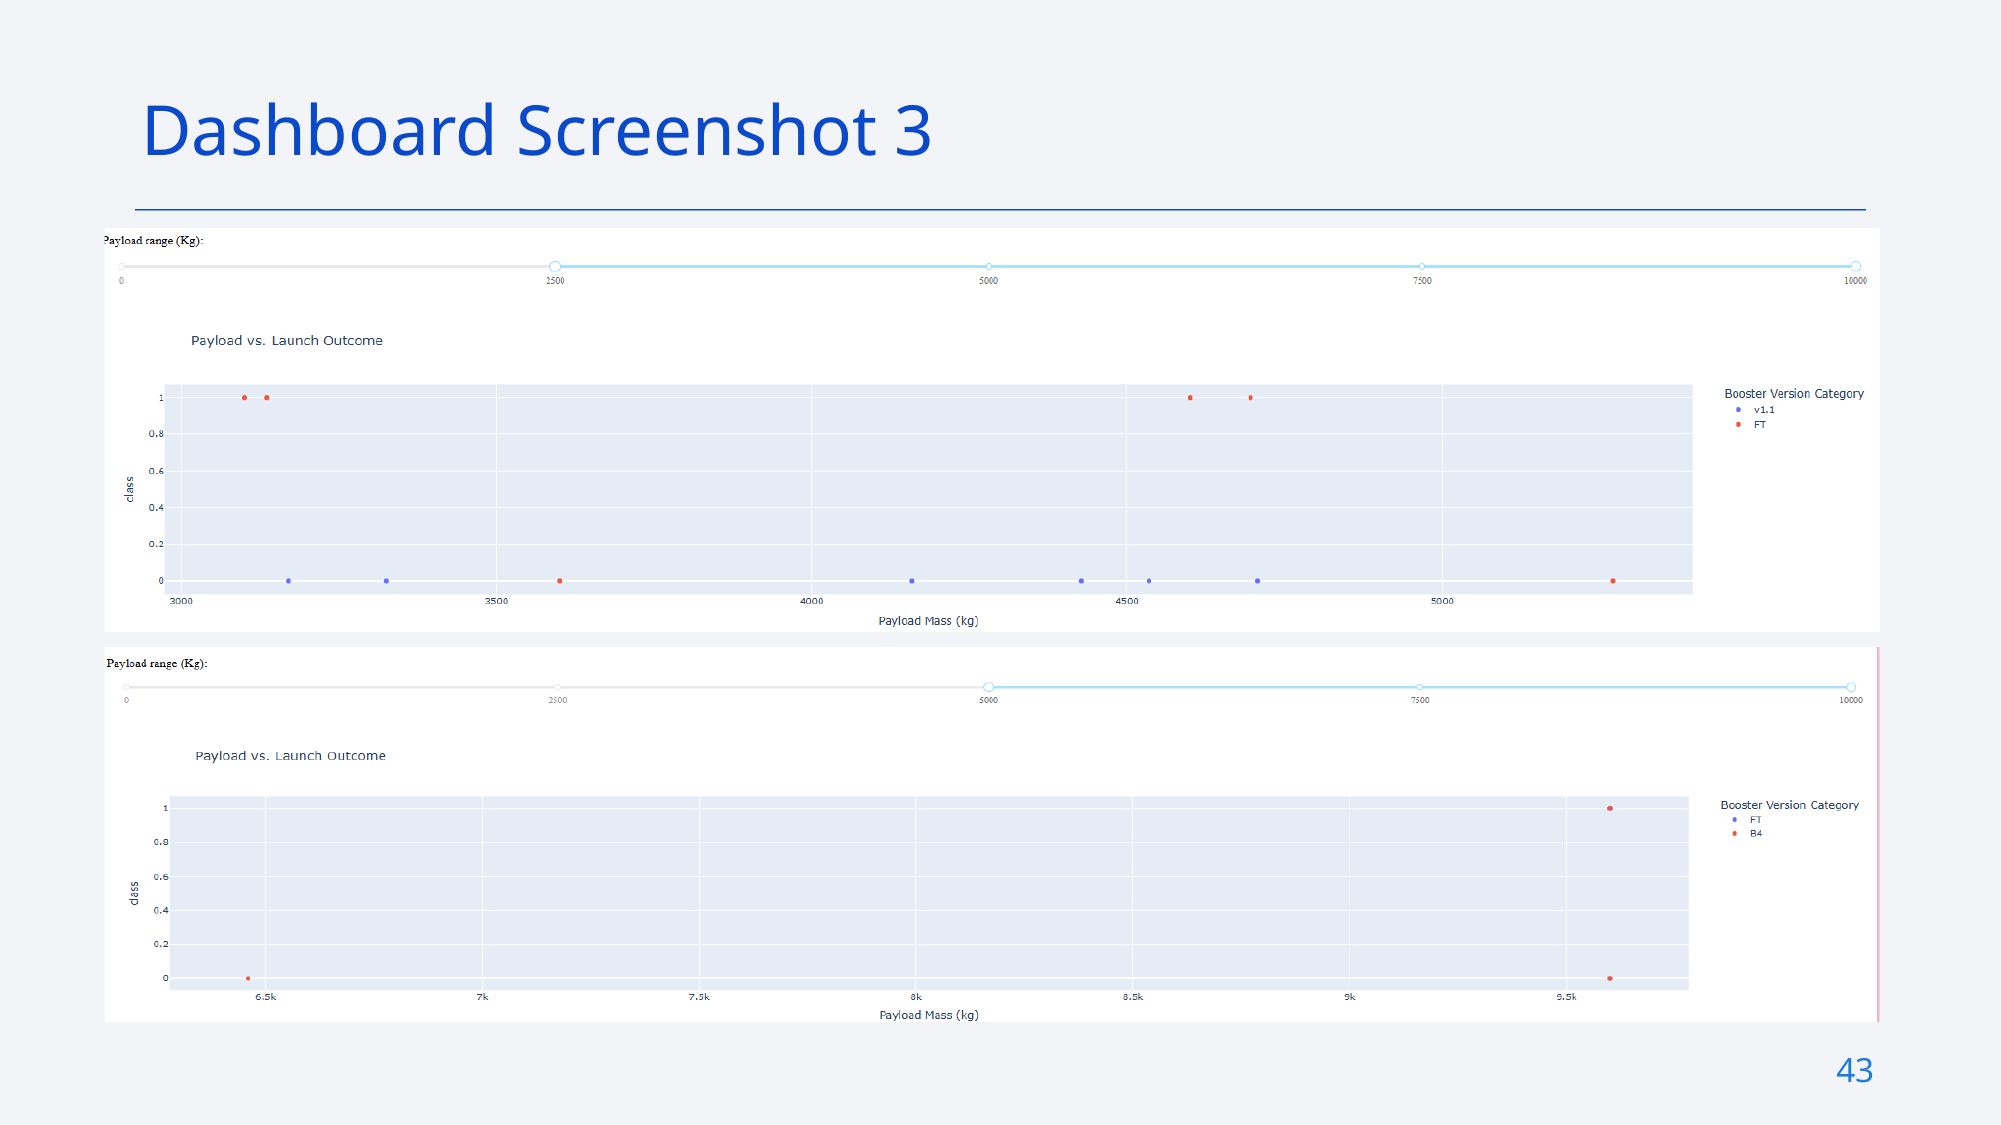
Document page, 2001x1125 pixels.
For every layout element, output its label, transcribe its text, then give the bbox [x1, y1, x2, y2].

slide_number 43 [1439, 1038, 1890, 1105]
text_box Dashboard Screenshot 3 [126, 88, 1852, 179]
picture [0, 0, 2001, 1125]
